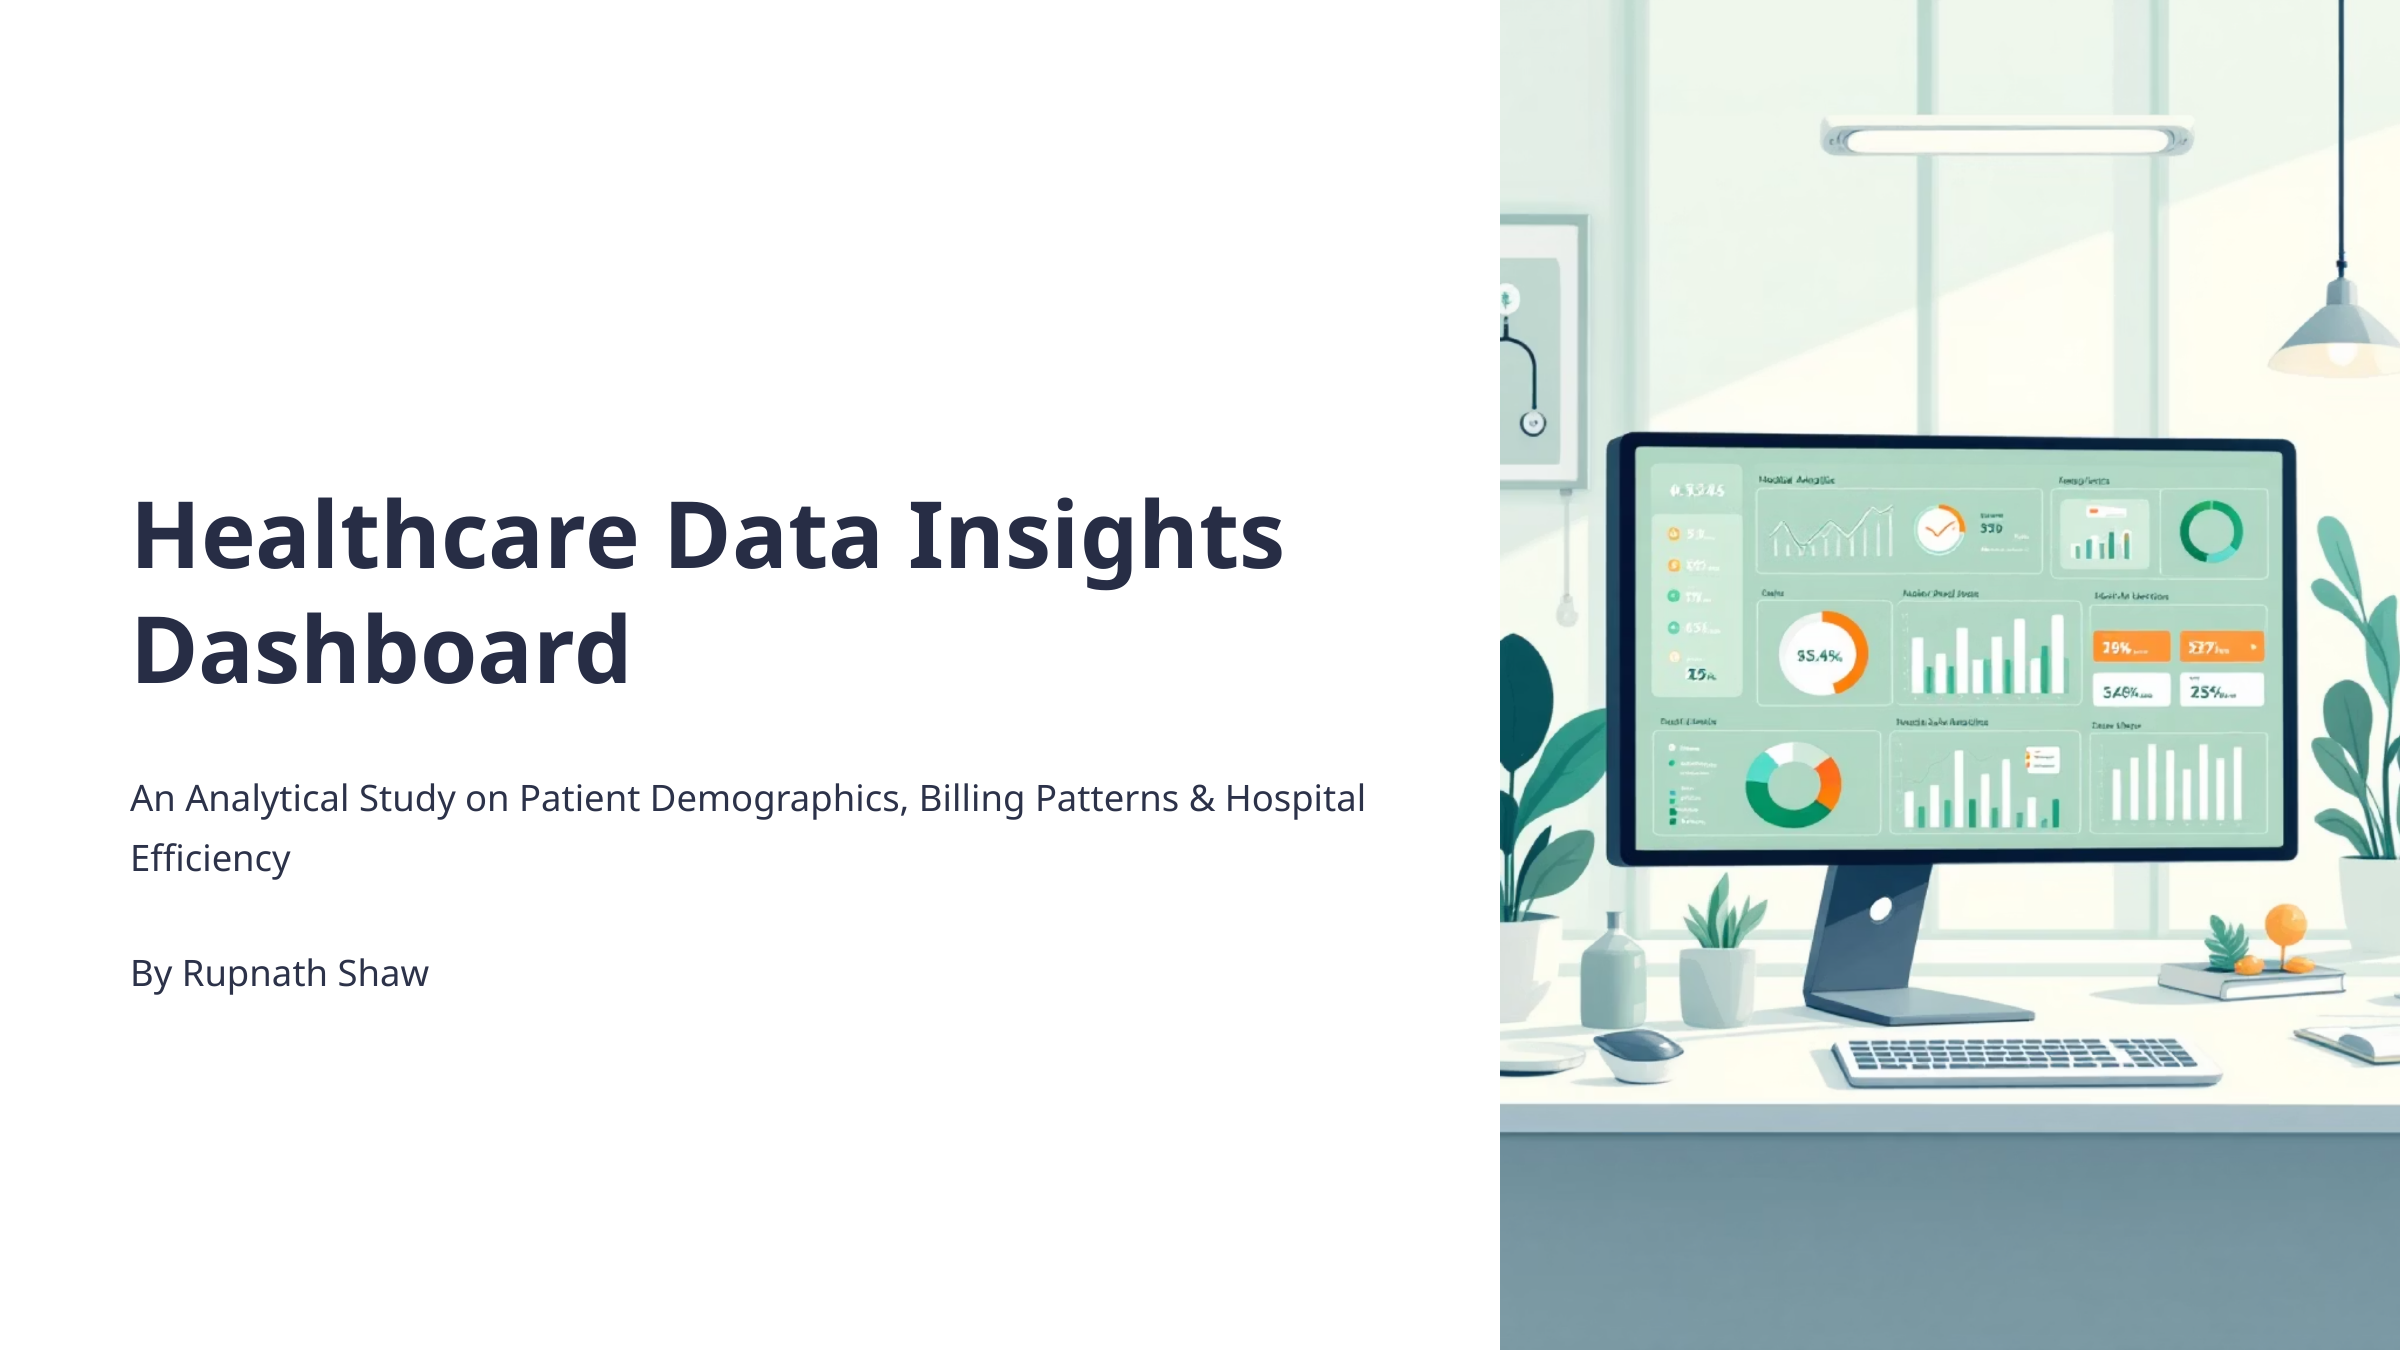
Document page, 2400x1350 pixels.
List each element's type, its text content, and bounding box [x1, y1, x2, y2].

picture [1499, 0, 2400, 1350]
text_box By Rupnath Shaw [130, 934, 1370, 1054]
text_box Healthcare Data Insights Dashboard [130, 471, 1370, 704]
text_box An Analytical Study on Patient Demographics, Billing Patterns & Hospital Efficiency [130, 759, 1370, 879]
